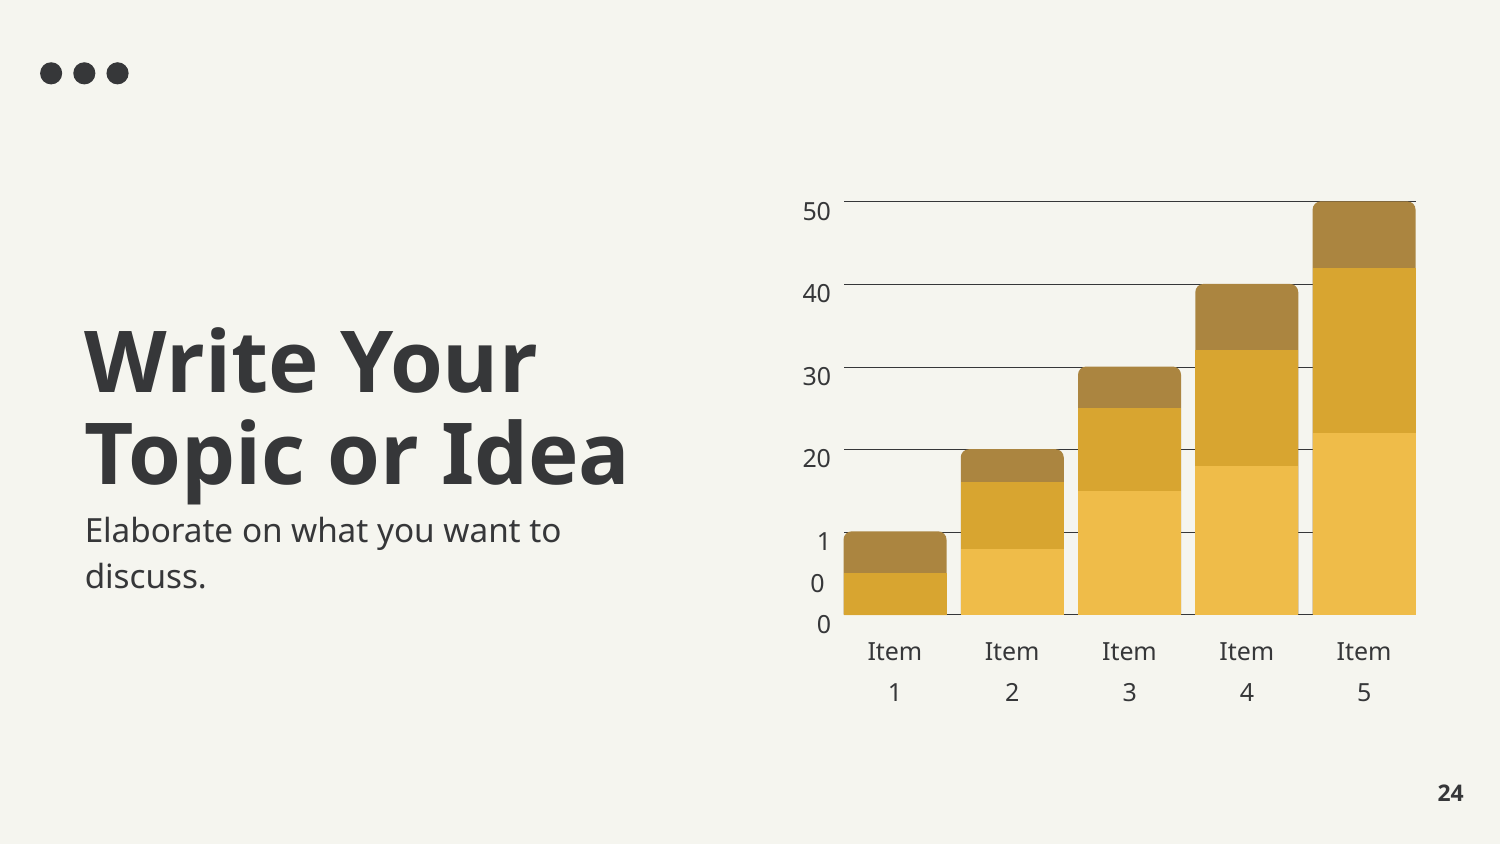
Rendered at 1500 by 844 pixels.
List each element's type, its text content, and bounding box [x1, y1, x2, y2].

subtitle Elaborate on what you want to discuss. [84, 503, 689, 548]
title Write Your Topic or Idea [84, 271, 689, 503]
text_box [798, 183, 1416, 655]
slide_number 24 [1374, 779, 1464, 809]
